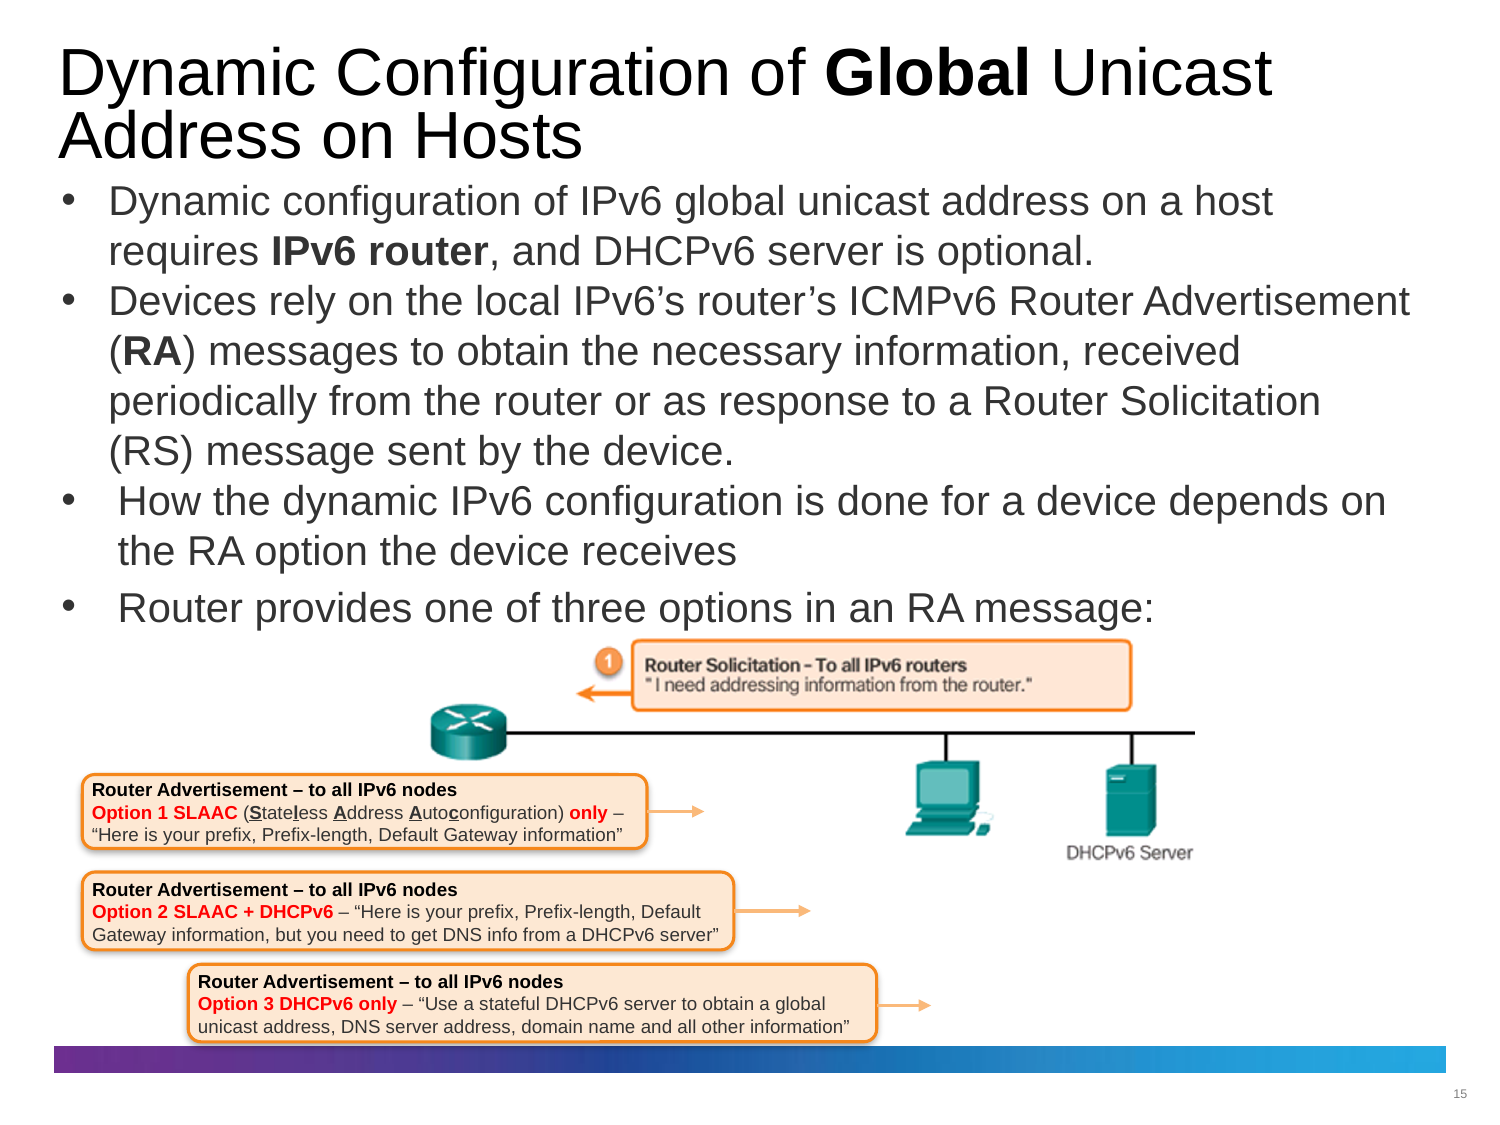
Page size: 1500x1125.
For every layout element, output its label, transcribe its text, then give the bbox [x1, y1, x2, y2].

title Dynamic Configuration of Global Unicast Address on Hosts [44, 41, 1454, 180]
picture [426, 633, 1196, 863]
text_box Router Advertisement – to all IPv6 nodes Option 1 SLAAC (Stateless Address Autoconfiguration) only – “Here is your prefix, Prefix-length, Default Gateway information” [81, 773, 421, 850]
text_box Router Advertisement – to all IPv6 nodes Option 3 DHCPv6 only – “Use a stateful DHCPv6 server to obtain a global unicast address, DNS server address, domain name and all other information” [187, 963, 878, 1043]
picture [54, 1046, 1446, 1073]
text_box Dynamic configuration of IPv6 global unicast address on a host requires IPv6 router, and DHCPv6 server is optional. Devices rely on the local IPv6’s router’s ICMPv6 Router Advertisement (RA) messages to obtain the necessary information, received periodically from the router or as response to a Router Solicitation (RS) message sent by the device. How the dynamic IPv6 configuration is done for a device depends on the RA option the device receives Router provides one of three options in an RA message: [46, 166, 1431, 638]
text_box Router Advertisement – to all IPv6 nodes Option 2 SLAAC + DHCPv6 – “Here is your prefix, Prefix-length, Default Gateway information, but you need to get DNS info from a DHCPv6 server” [81, 871, 735, 951]
